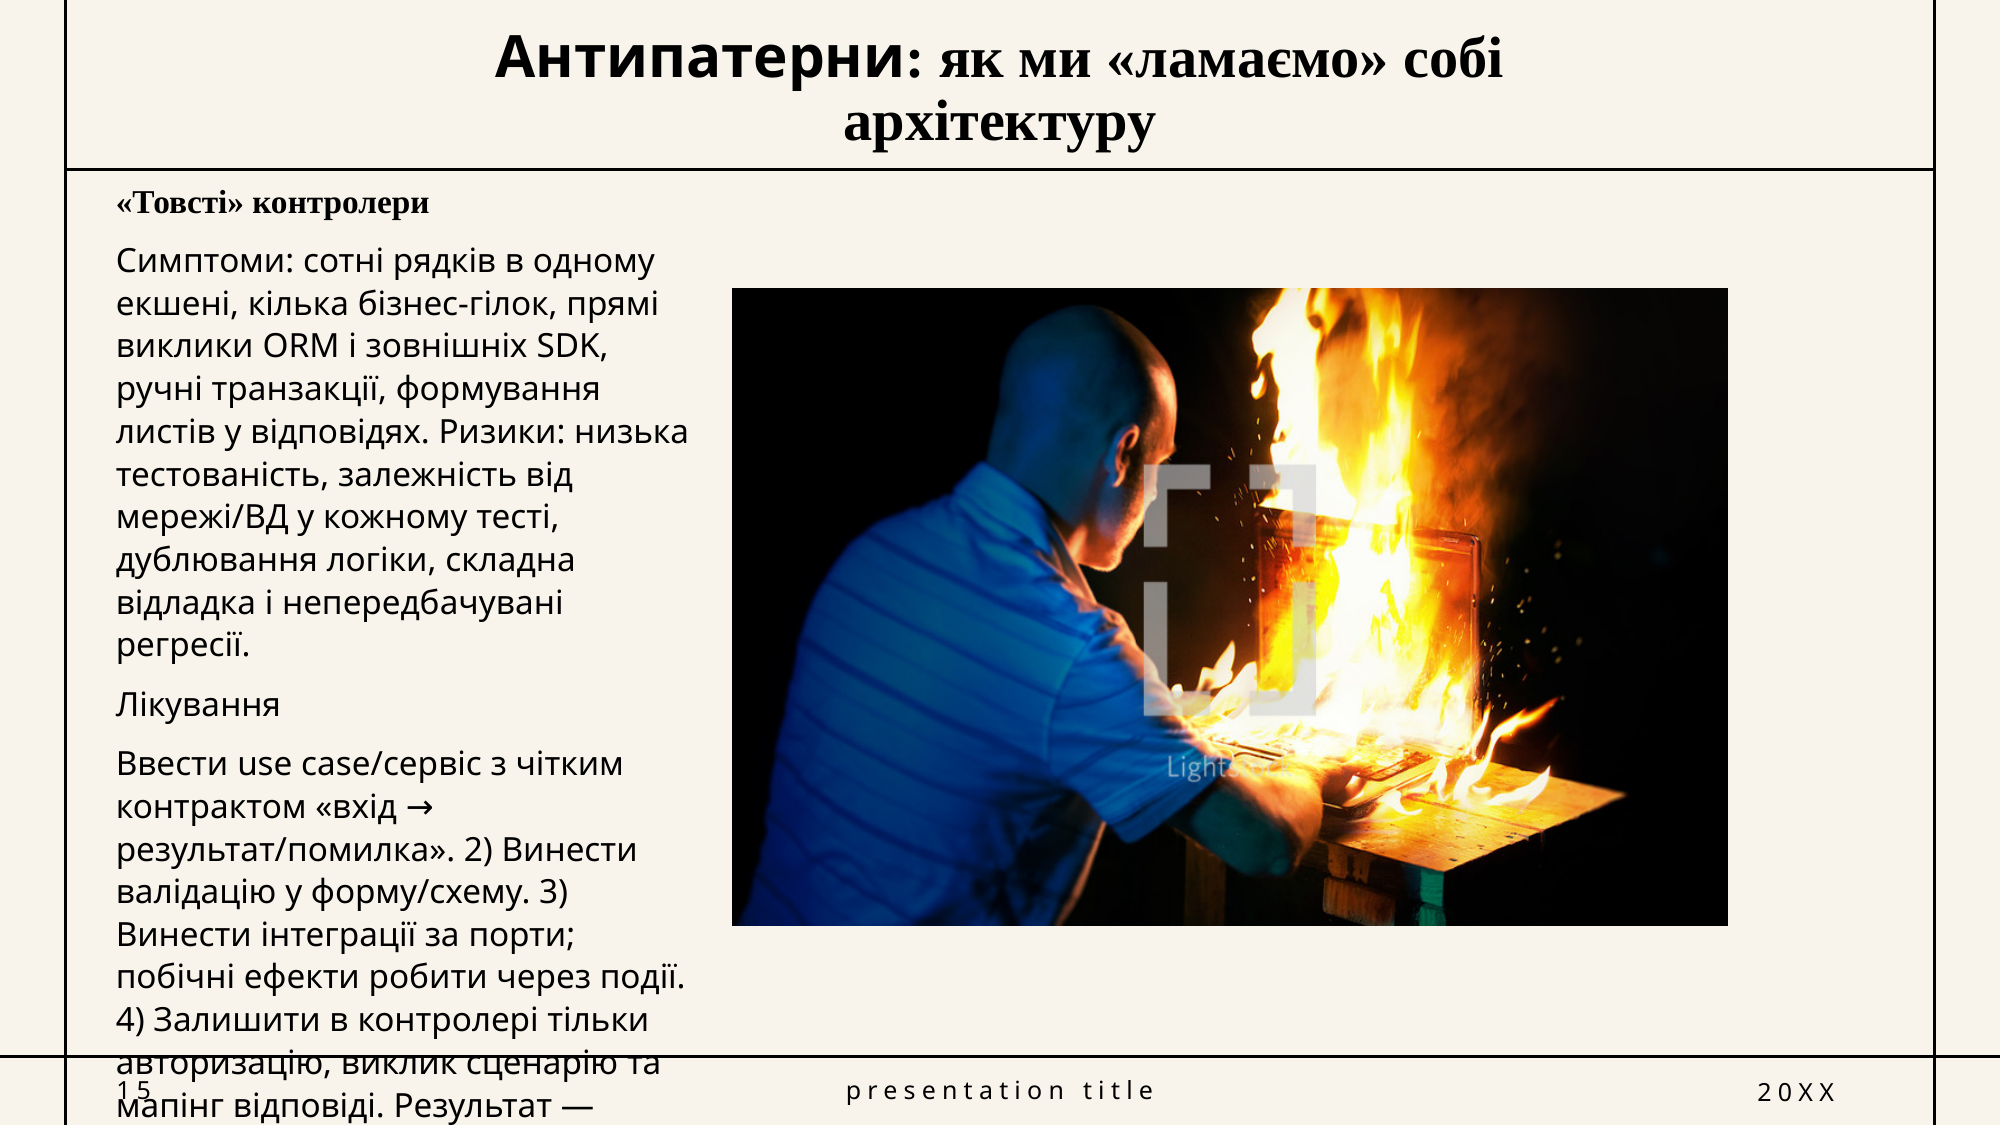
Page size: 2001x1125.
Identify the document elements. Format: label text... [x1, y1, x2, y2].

picture [732, 288, 1728, 926]
title Антипатерни: як ми «ламаємо» собі архітектуру [330, 10, 1670, 170]
text_box «Товсті» контролери Симптоми: сотні рядків в одному екшені, кілька бізнес‑гілок, прямі виклики ORM і зовнішніх SDK, ручні транзакції, формування листів у відповідях. Ризики: низька тестованість, залежність від мережі/BД у кожному тесті, дублювання логіки, складна відладка і непередбачувані регресії. Лікування Ввести use case/сервіс з чітким контрактом «вхід → результат/помилка». 2) Винести валідацію у форму/схему. 3) Винести інтеграції за порти; побічні ефекти робити через події. 4) Залишити в контролері тільки авторизацію, виклик сценарію та мапінг відповіді. Результат — тонкий, передбачуваний шар. [101, 169, 718, 1125]
footer presentation title [788, 1069, 1211, 1115]
slide_number 20XX [1742, 1069, 1899, 1115]
